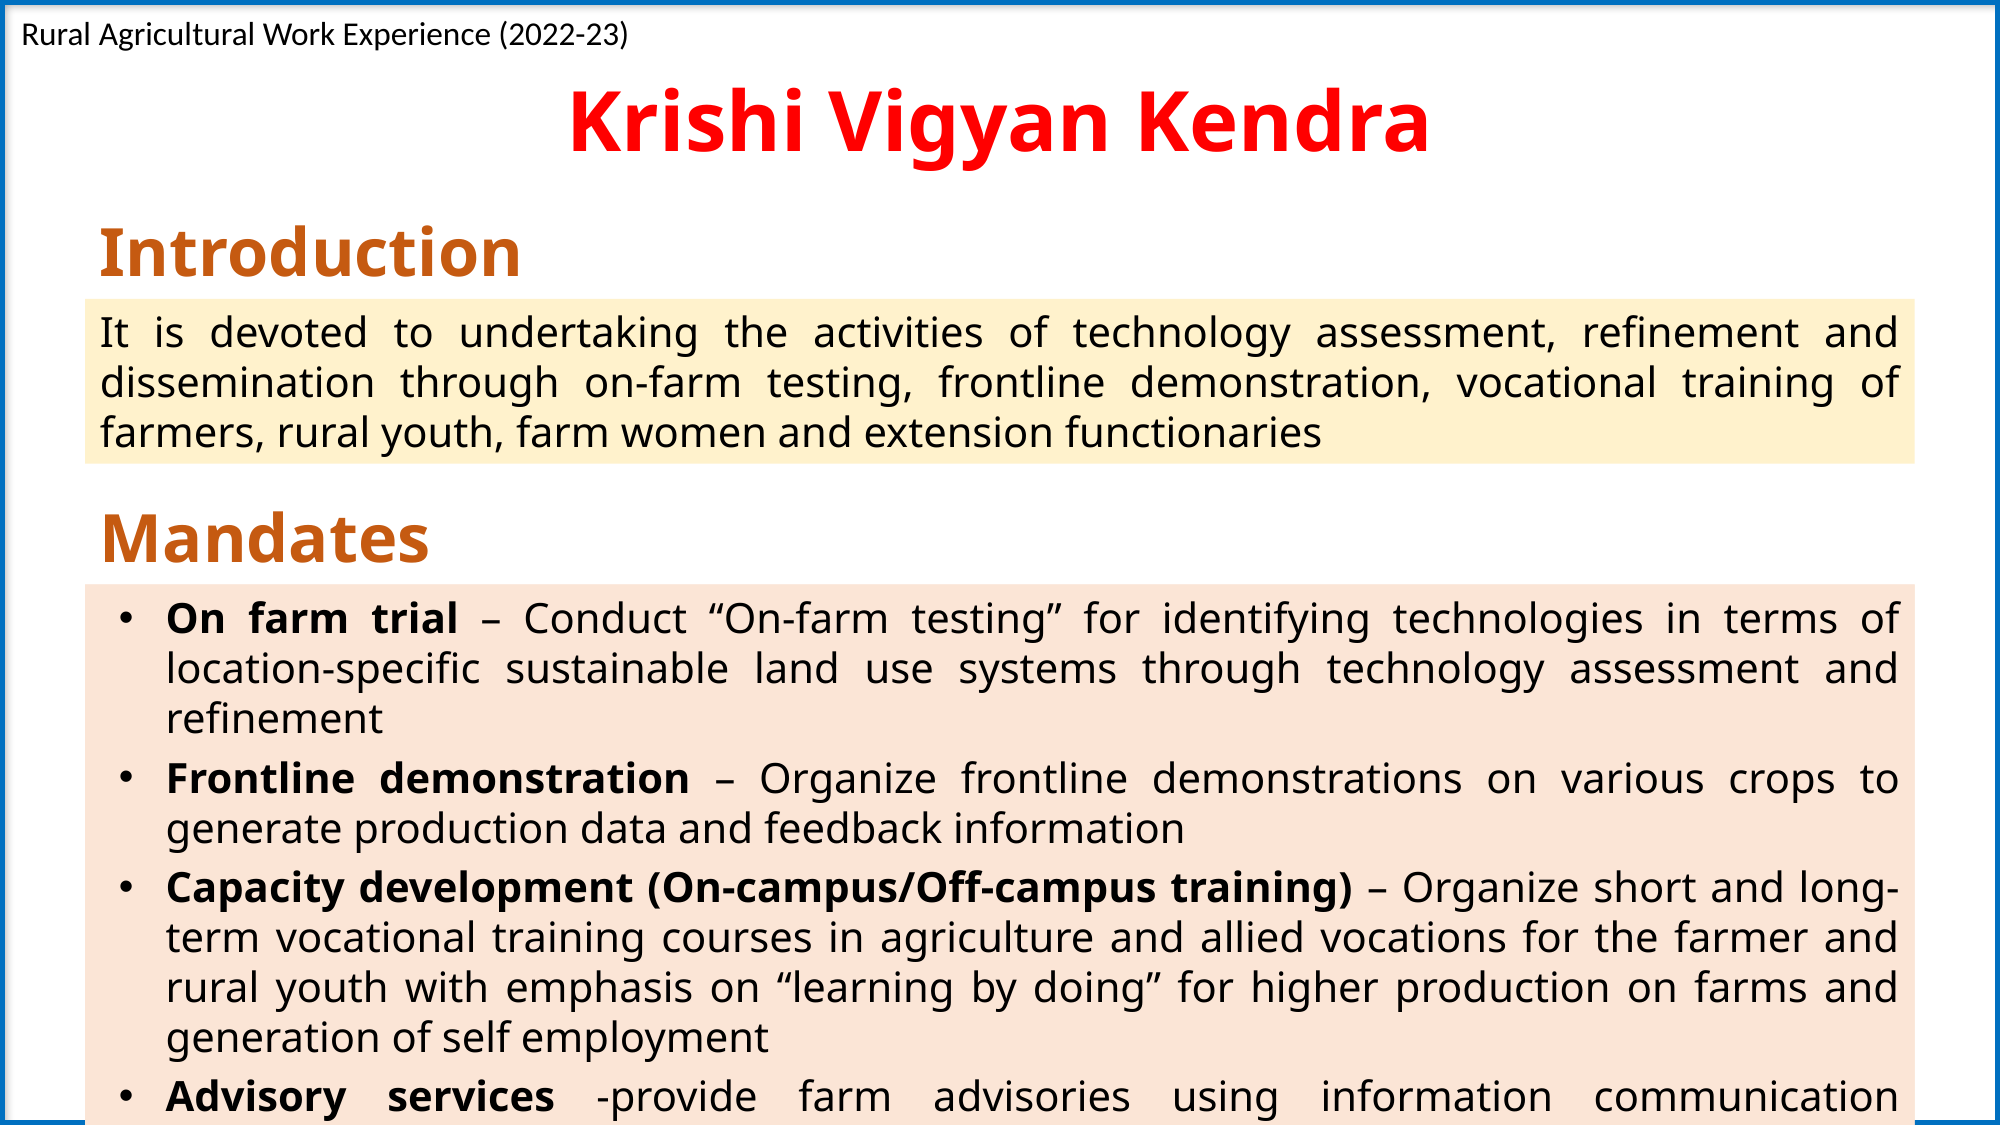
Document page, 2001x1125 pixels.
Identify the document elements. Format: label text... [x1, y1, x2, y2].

text_box It is devoted to undertaking the activities of technology assessment, refinement and dissemination through on-farm testing, frontline demonstration, vocational training of farmers, rural youth, farm women and extension functionaries [85, 298, 1915, 464]
text_box [0, 0, 2000, 1125]
text_box Mandates [85, 488, 521, 584]
text_box Introduction [85, 202, 611, 298]
text_box Krishi Vigyan Kendra [36, 60, 1964, 175]
text_box Rural Agricultural Work Experience (2022-23) [6, 4, 648, 60]
text_box On farm trial – Conduct “On-farm testing” for identifying technologies in terms of location-specific sustainable land use systems through technology assessment and refinement Frontline demonstration – Organize frontline demonstrations on various crops to generate production data and feedback information Capacity development (On-campus/Off-campus training) – Organize short and long-term vocational training courses in agriculture and allied vocations for the farmer and rural youth with emphasis on “learning by doing” for higher production on farms and generation of self employment Advisory services -provide farm advisories using information communication technology. Multisector support -to work as a knowledge and resource centre of agricultural technologies. [85, 584, 1915, 1125]
